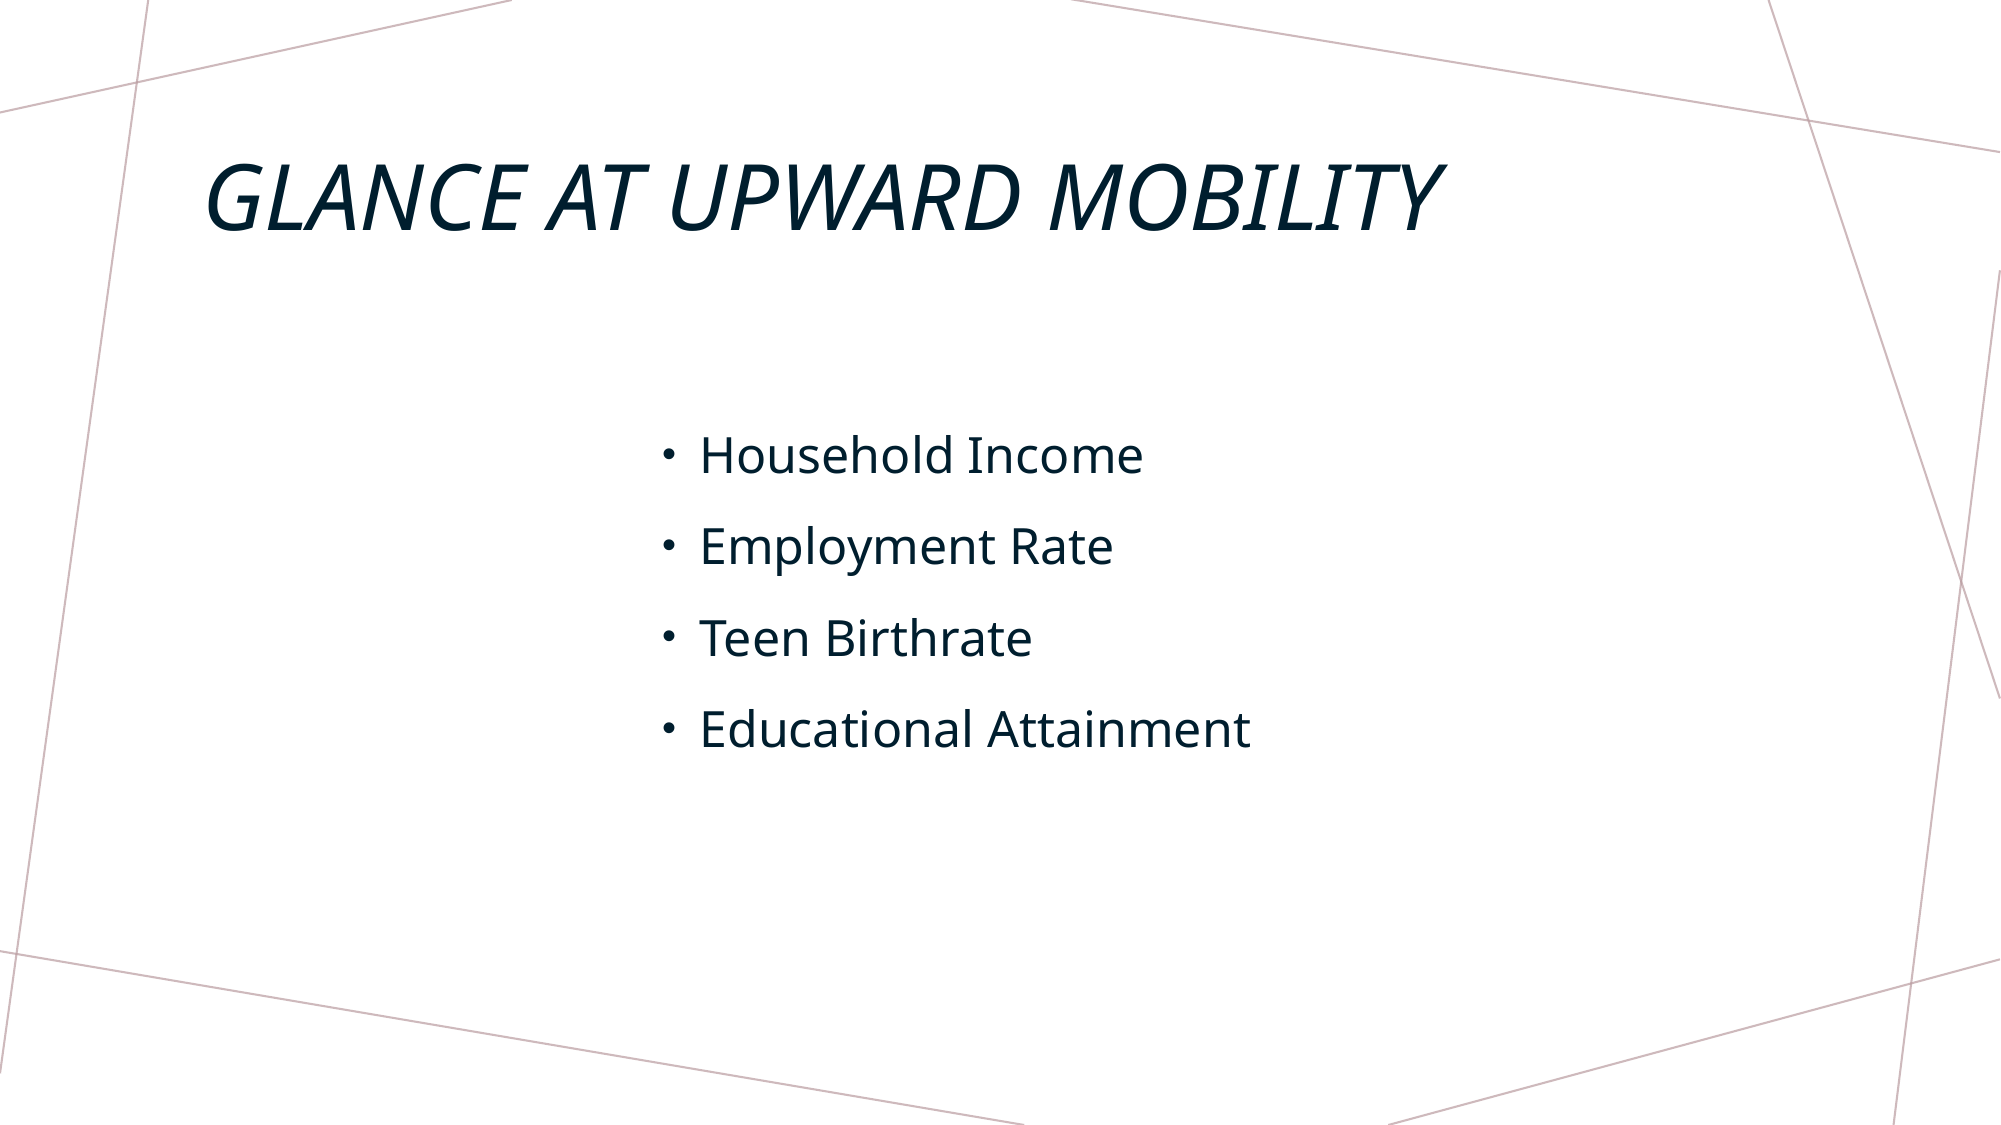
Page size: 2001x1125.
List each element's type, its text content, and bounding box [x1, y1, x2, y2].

title Glance at Upward mobility [187, 87, 1813, 315]
text_box Household Income Employment Rate Teen Birthrate Educational Attainment [497, 416, 1503, 765]
